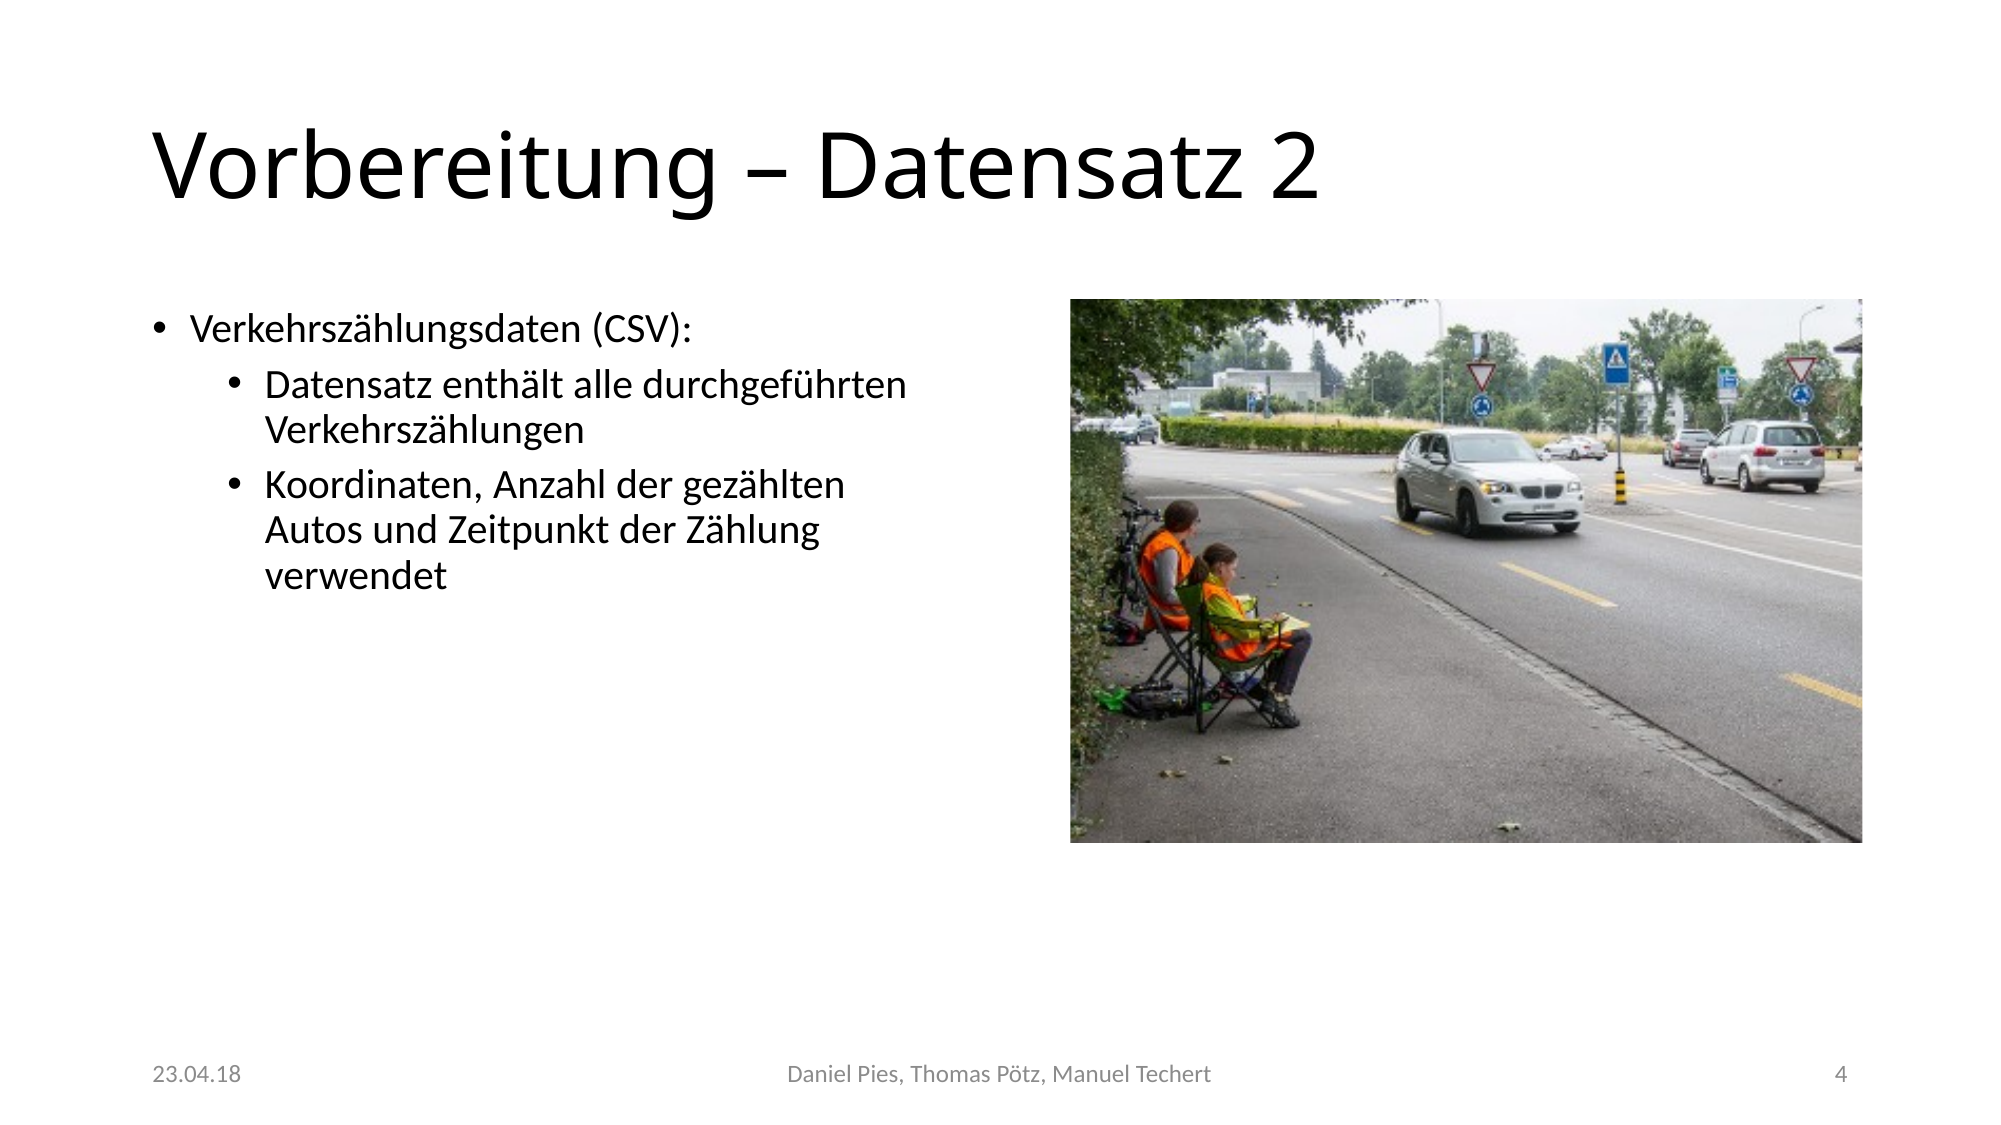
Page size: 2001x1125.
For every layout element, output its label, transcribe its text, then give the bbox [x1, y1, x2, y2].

title Vorbereitung – Datensatz 2 [137, 59, 1863, 278]
slide_number 4 [1412, 1042, 1863, 1103]
picture [1070, 299, 1863, 843]
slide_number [137, 1042, 588, 1103]
list Verkehrszählungsdaten (CSV): Datensatz enthält alle durchgeführten Verkehrszählungen Koordinaten, Anzahl der gezählten Autos und Zeitpunkt der Zählung verwendet [137, 299, 961, 659]
footer Daniel Pies, Thomas Pötz, Manuel Techert [662, 1042, 1338, 1103]
